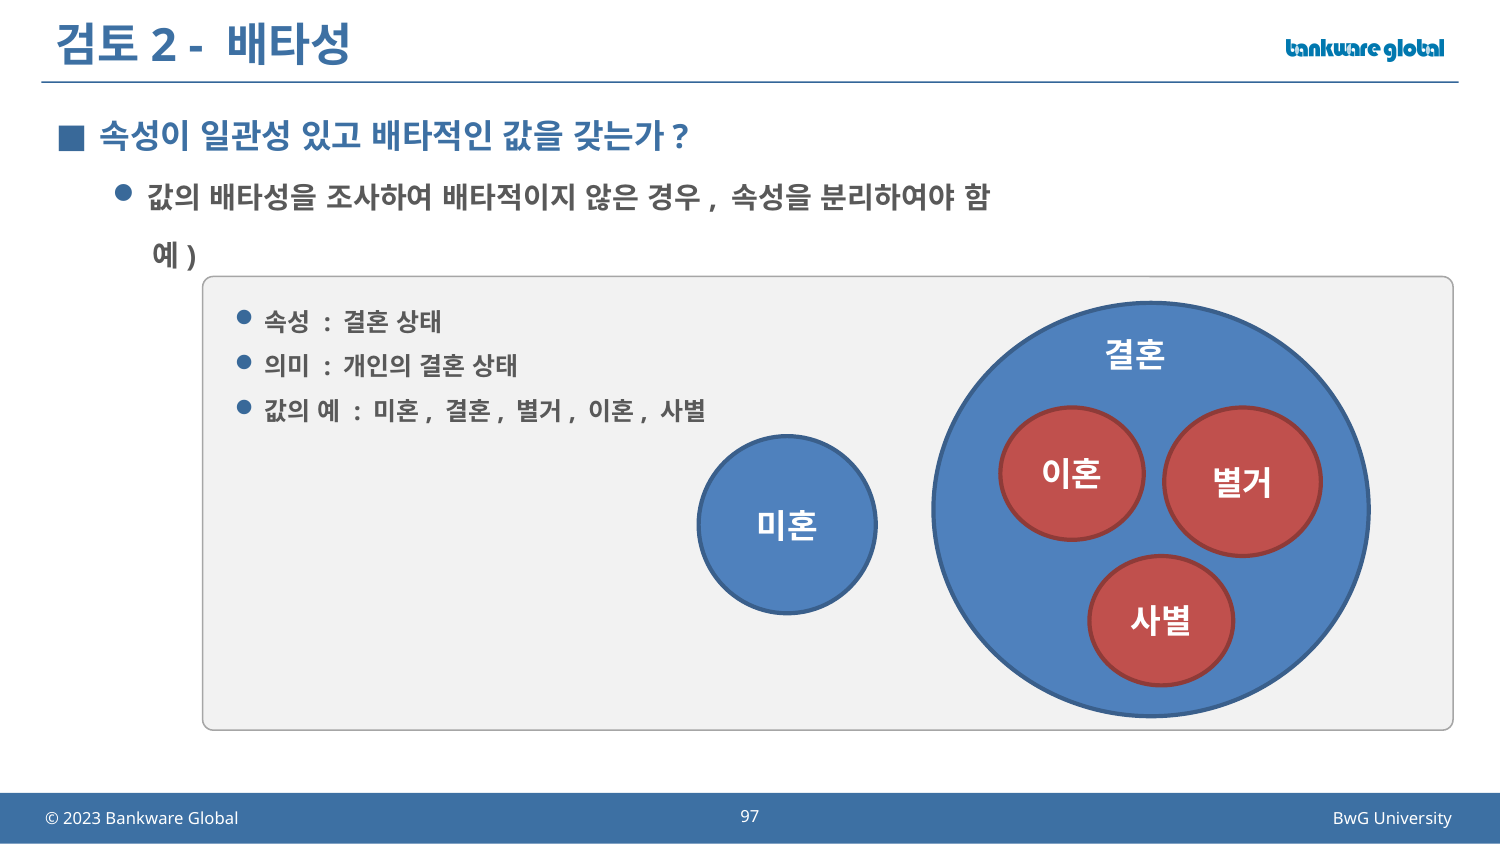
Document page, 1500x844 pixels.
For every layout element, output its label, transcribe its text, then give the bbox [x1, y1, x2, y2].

title 검토2 - 배타성 [40, 17, 1459, 77]
text_box 별거 [1162, 405, 1323, 559]
text_box [202, 276, 1454, 731]
text_box 이혼 [998, 405, 1146, 542]
slide_number 97 [717, 799, 783, 836]
text_box [931, 300, 1371, 719]
list 속성이 일관성 있고 배타적인 값을 갖는가? 값의 배타성을 조사하여 배타적이지 않은 경우, 속성을 분리하여야 함 예) [40, 87, 1459, 785]
text_box 미혼 [696, 434, 878, 616]
text_box 결혼 [1093, 329, 1187, 380]
text_box 속성 : 결혼 상태 의미 : 개인의 결혼 상태 값의 예 : 미혼, 결혼, 별거, 이혼, 사별 [234, 291, 710, 471]
text_box 사별 [1087, 553, 1236, 688]
